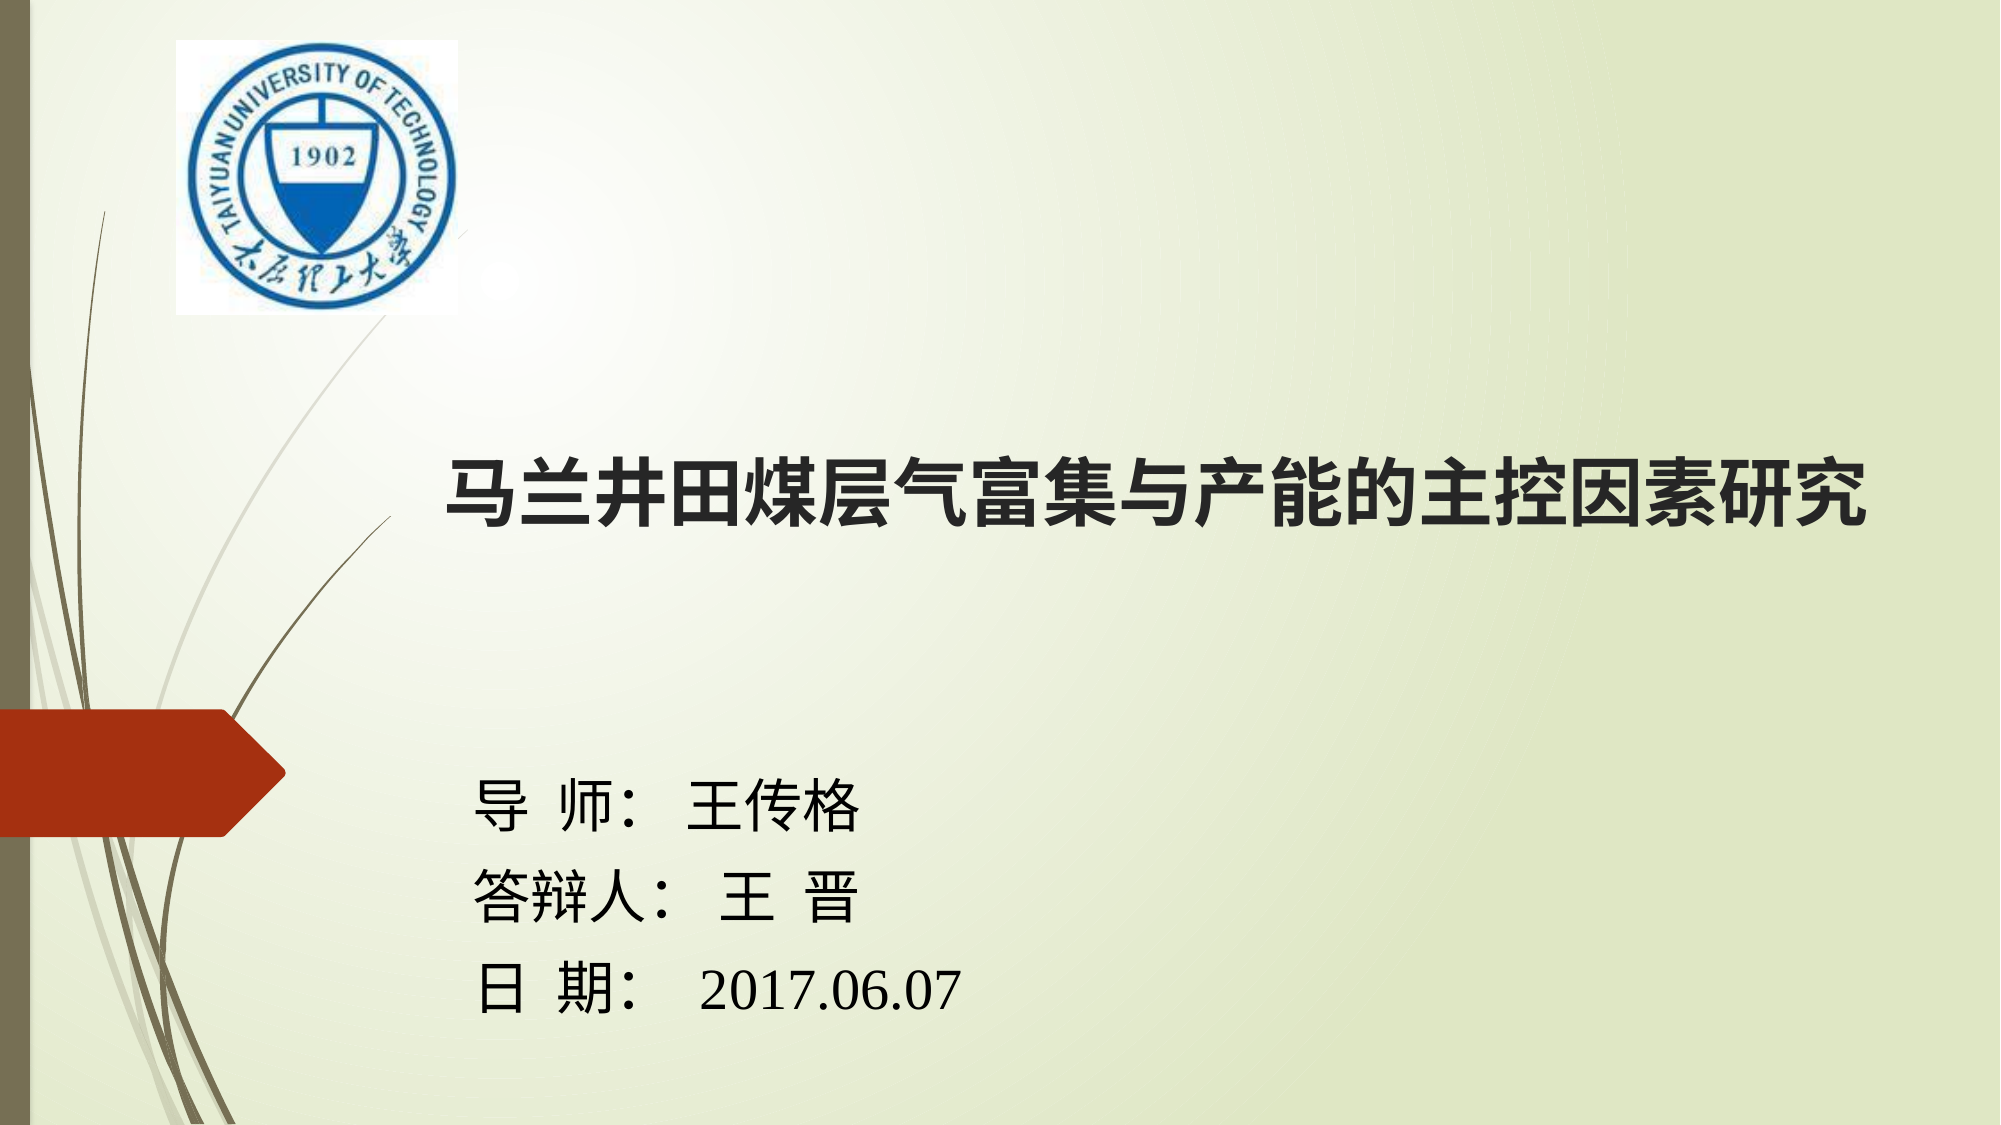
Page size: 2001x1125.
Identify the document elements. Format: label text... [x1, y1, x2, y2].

title 马兰井田煤层气富集与产能的主控因素研究 [424, 232, 1888, 784]
subtitle 导 师： 王传格 答辩人： 王 晋 日 期： 2017.06.07 [457, 761, 1676, 1054]
picture [176, 40, 458, 316]
